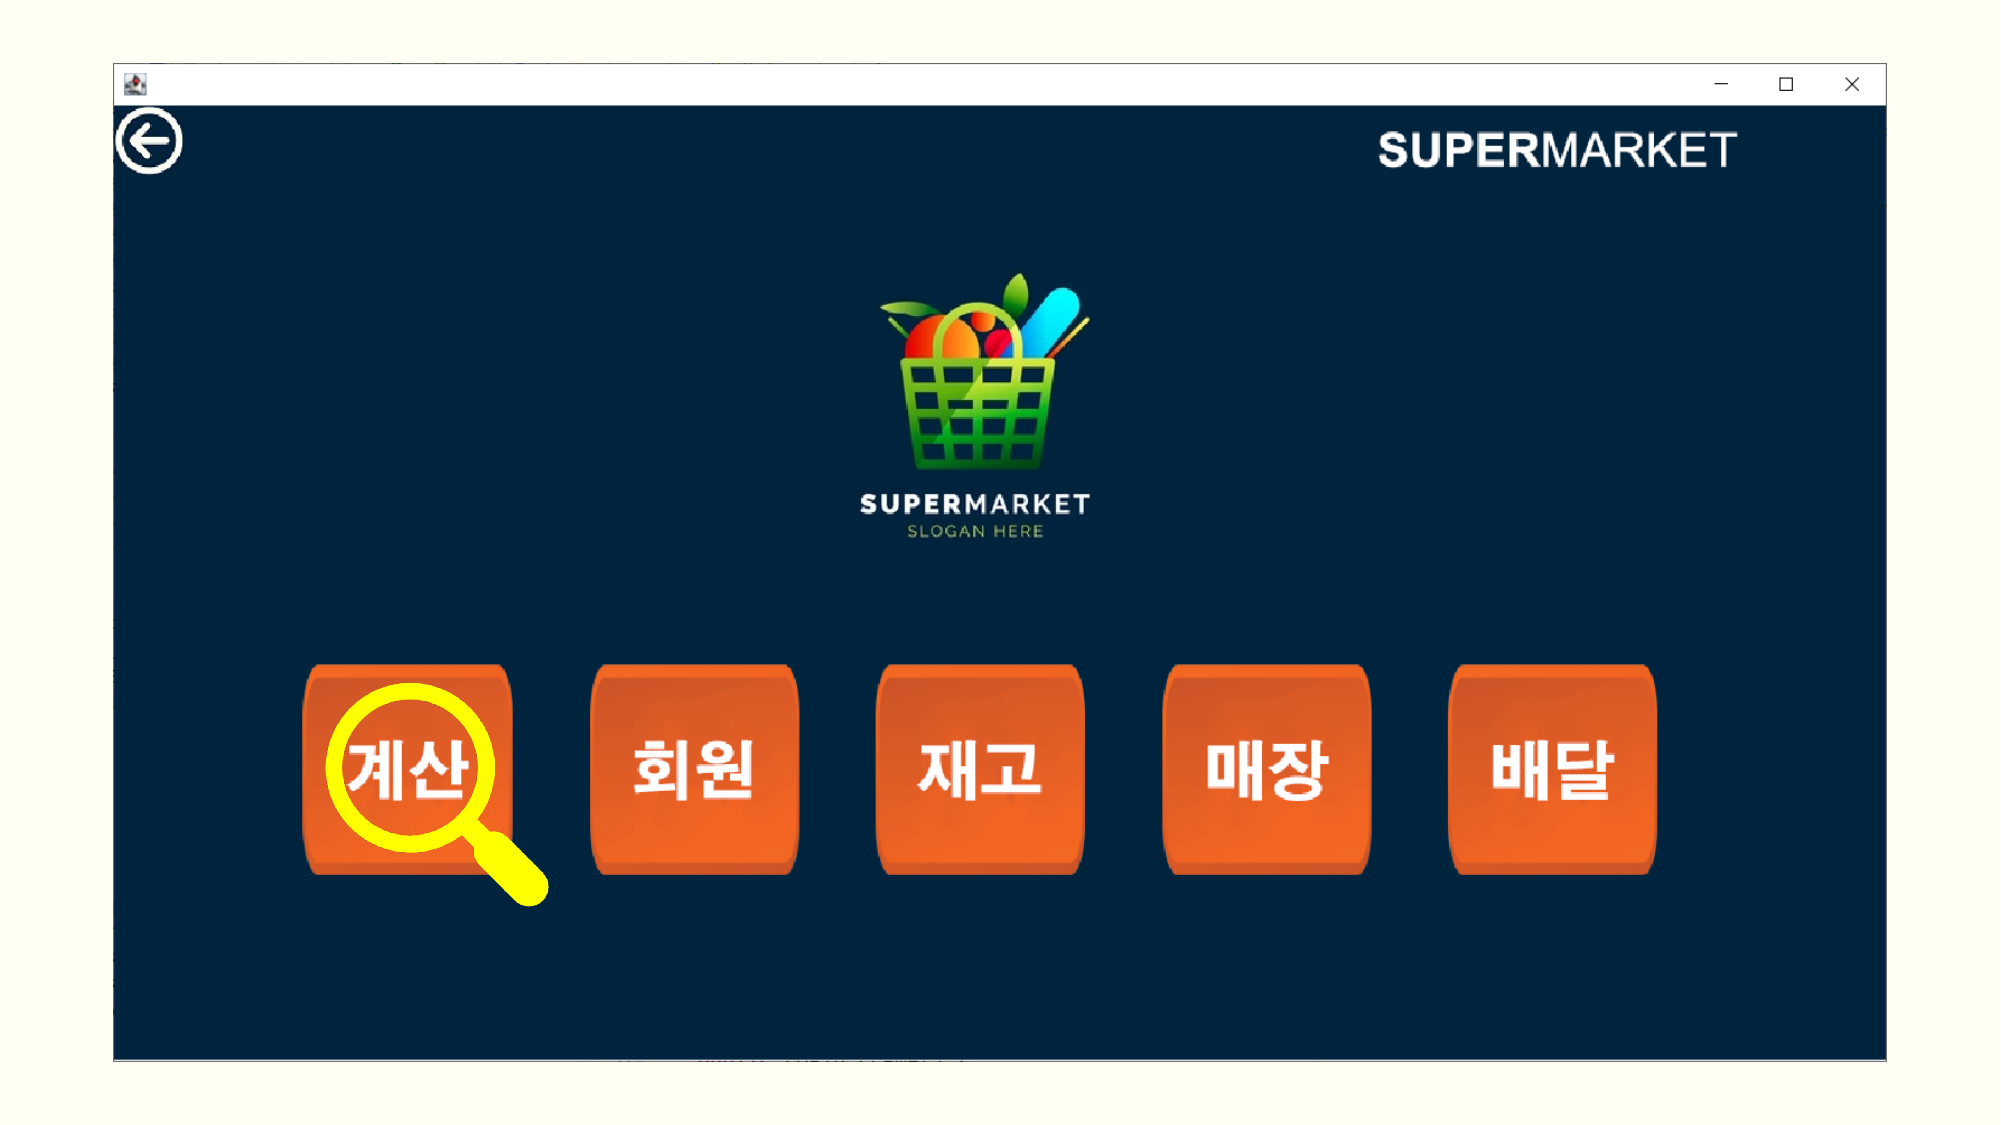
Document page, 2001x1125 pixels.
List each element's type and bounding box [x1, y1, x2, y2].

picture [301, 658, 572, 930]
list [113, 63, 1887, 1062]
